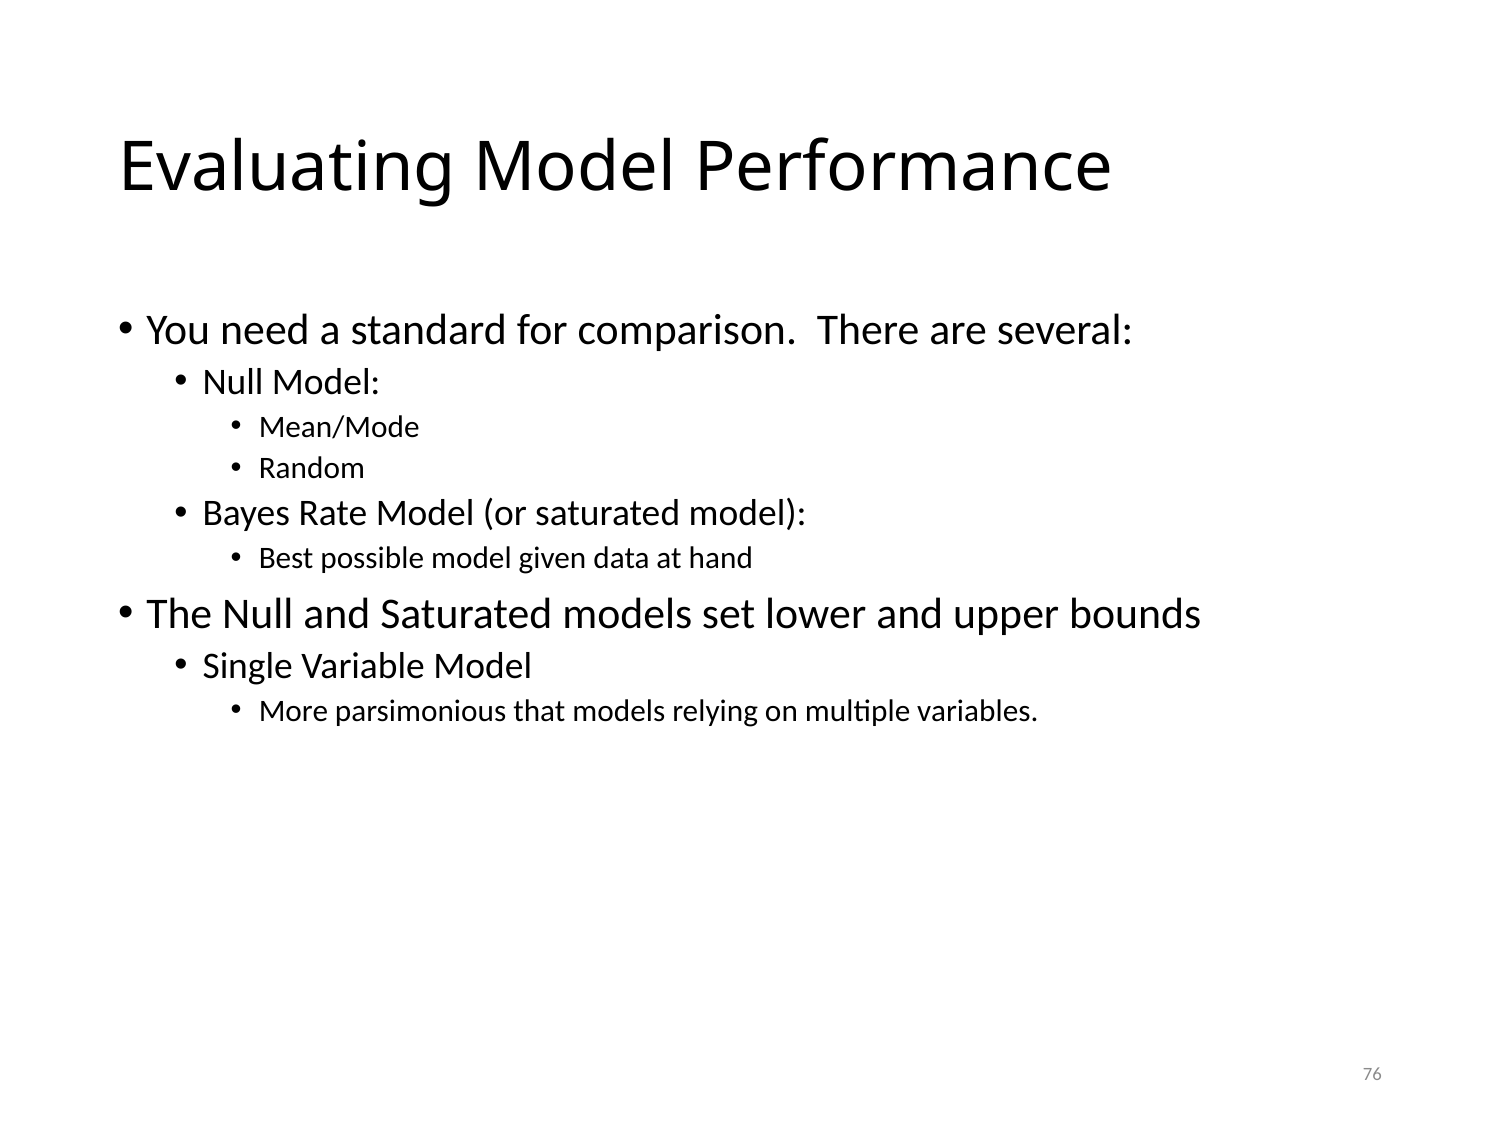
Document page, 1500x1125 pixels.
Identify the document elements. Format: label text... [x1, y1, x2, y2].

slide_number 76 [1059, 1042, 1397, 1103]
title Evaluating Model Performance [103, 59, 1397, 278]
list You need a standard for comparison. There are several: Null Model: Mean/Mode Random Bayes Rate Model (or saturated model): Best possible model given data at hand The Null and Saturated models set lower and upper bounds Single Variable Model More parsimonious that models relying on multiple variables. [103, 299, 1397, 1014]
